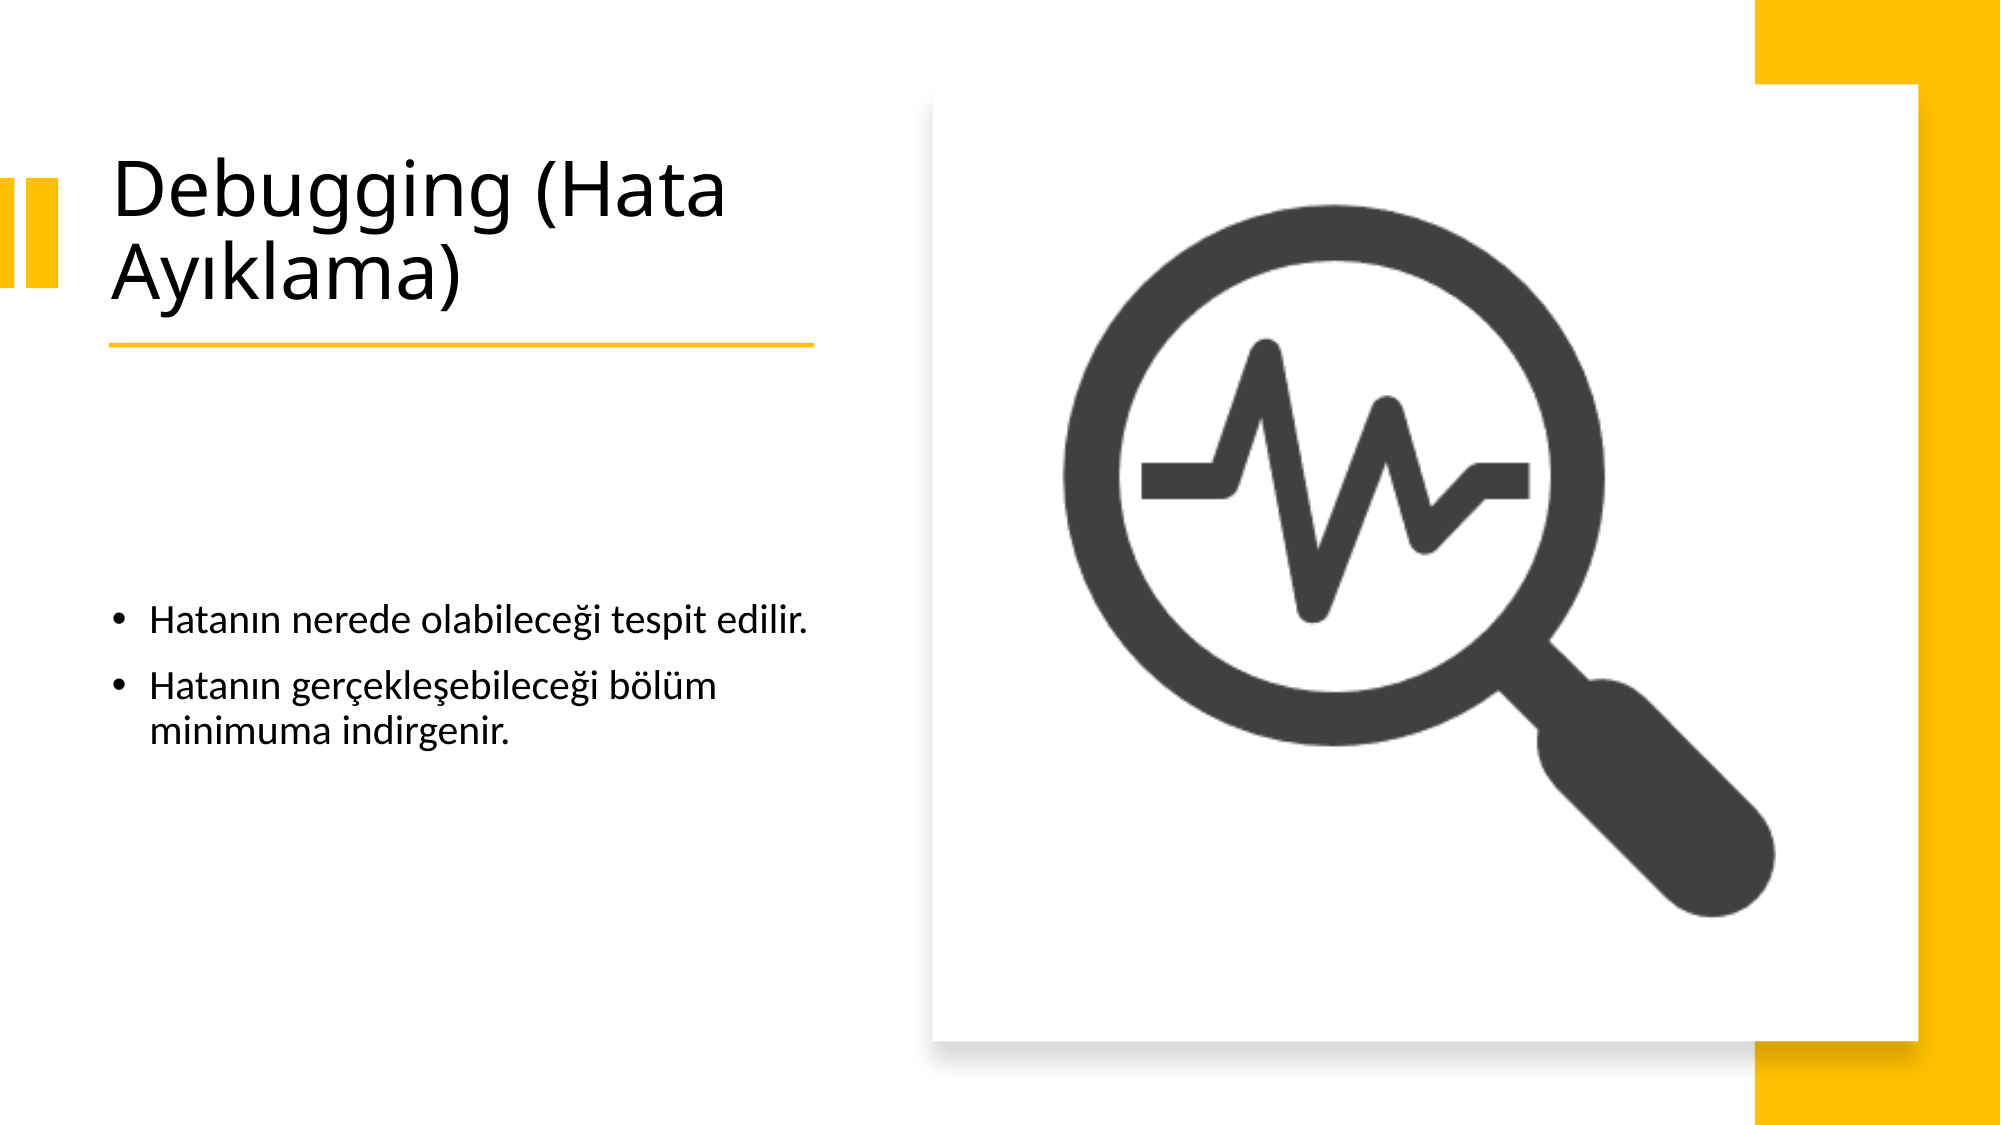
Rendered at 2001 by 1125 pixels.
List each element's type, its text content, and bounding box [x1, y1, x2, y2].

list Hatanın nerede olabileceği tespit edilir. Hatanın gerçekleşebileceği bölüm minimuma indirgenir. [96, 382, 845, 1036]
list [994, 131, 1857, 994]
text_box [108, 342, 815, 348]
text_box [0, 177, 59, 289]
text_box [1754, 0, 2000, 1125]
text_box [932, 83, 1919, 1042]
title Debugging (Hata Ayıklama) [96, 140, 845, 326]
text_box [0, 0, 1754, 1125]
